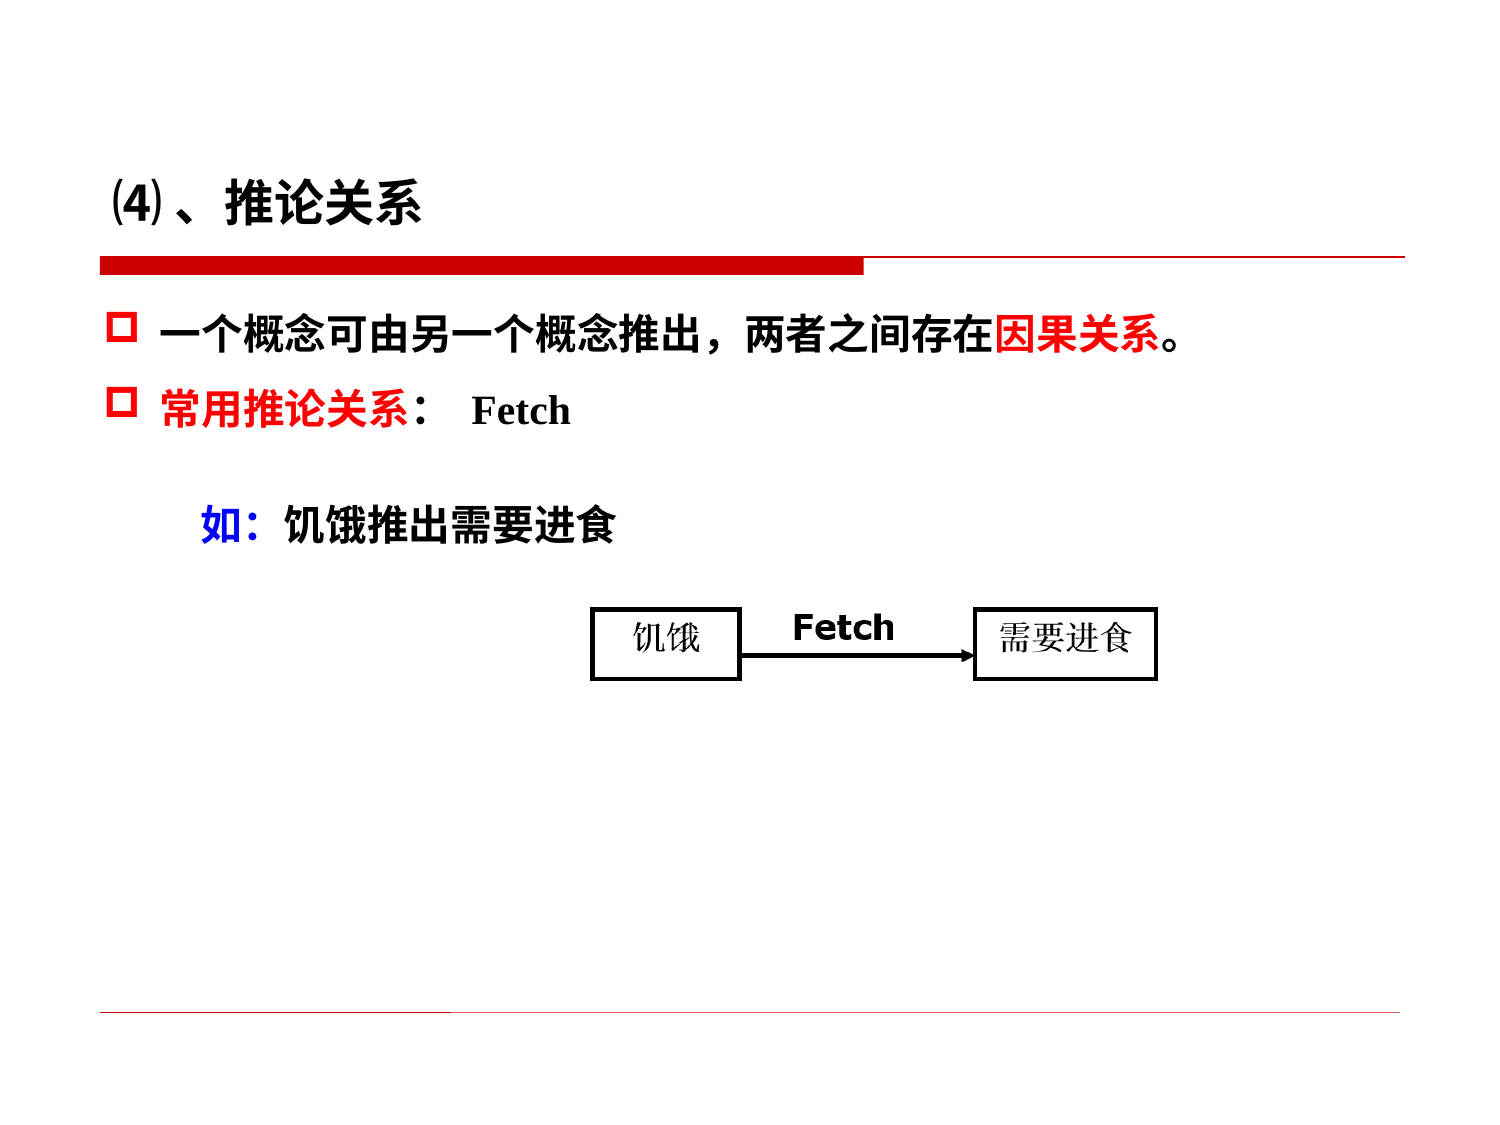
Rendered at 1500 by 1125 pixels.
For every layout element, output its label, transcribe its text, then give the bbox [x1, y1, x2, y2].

text_box 一个概念可由另一个概念推出，两者之间存在因果关系。 常用推论关系： Fetch [103, 288, 1400, 433]
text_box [200, 491, 1158, 681]
title ⑷、推论关系 [112, 149, 443, 232]
